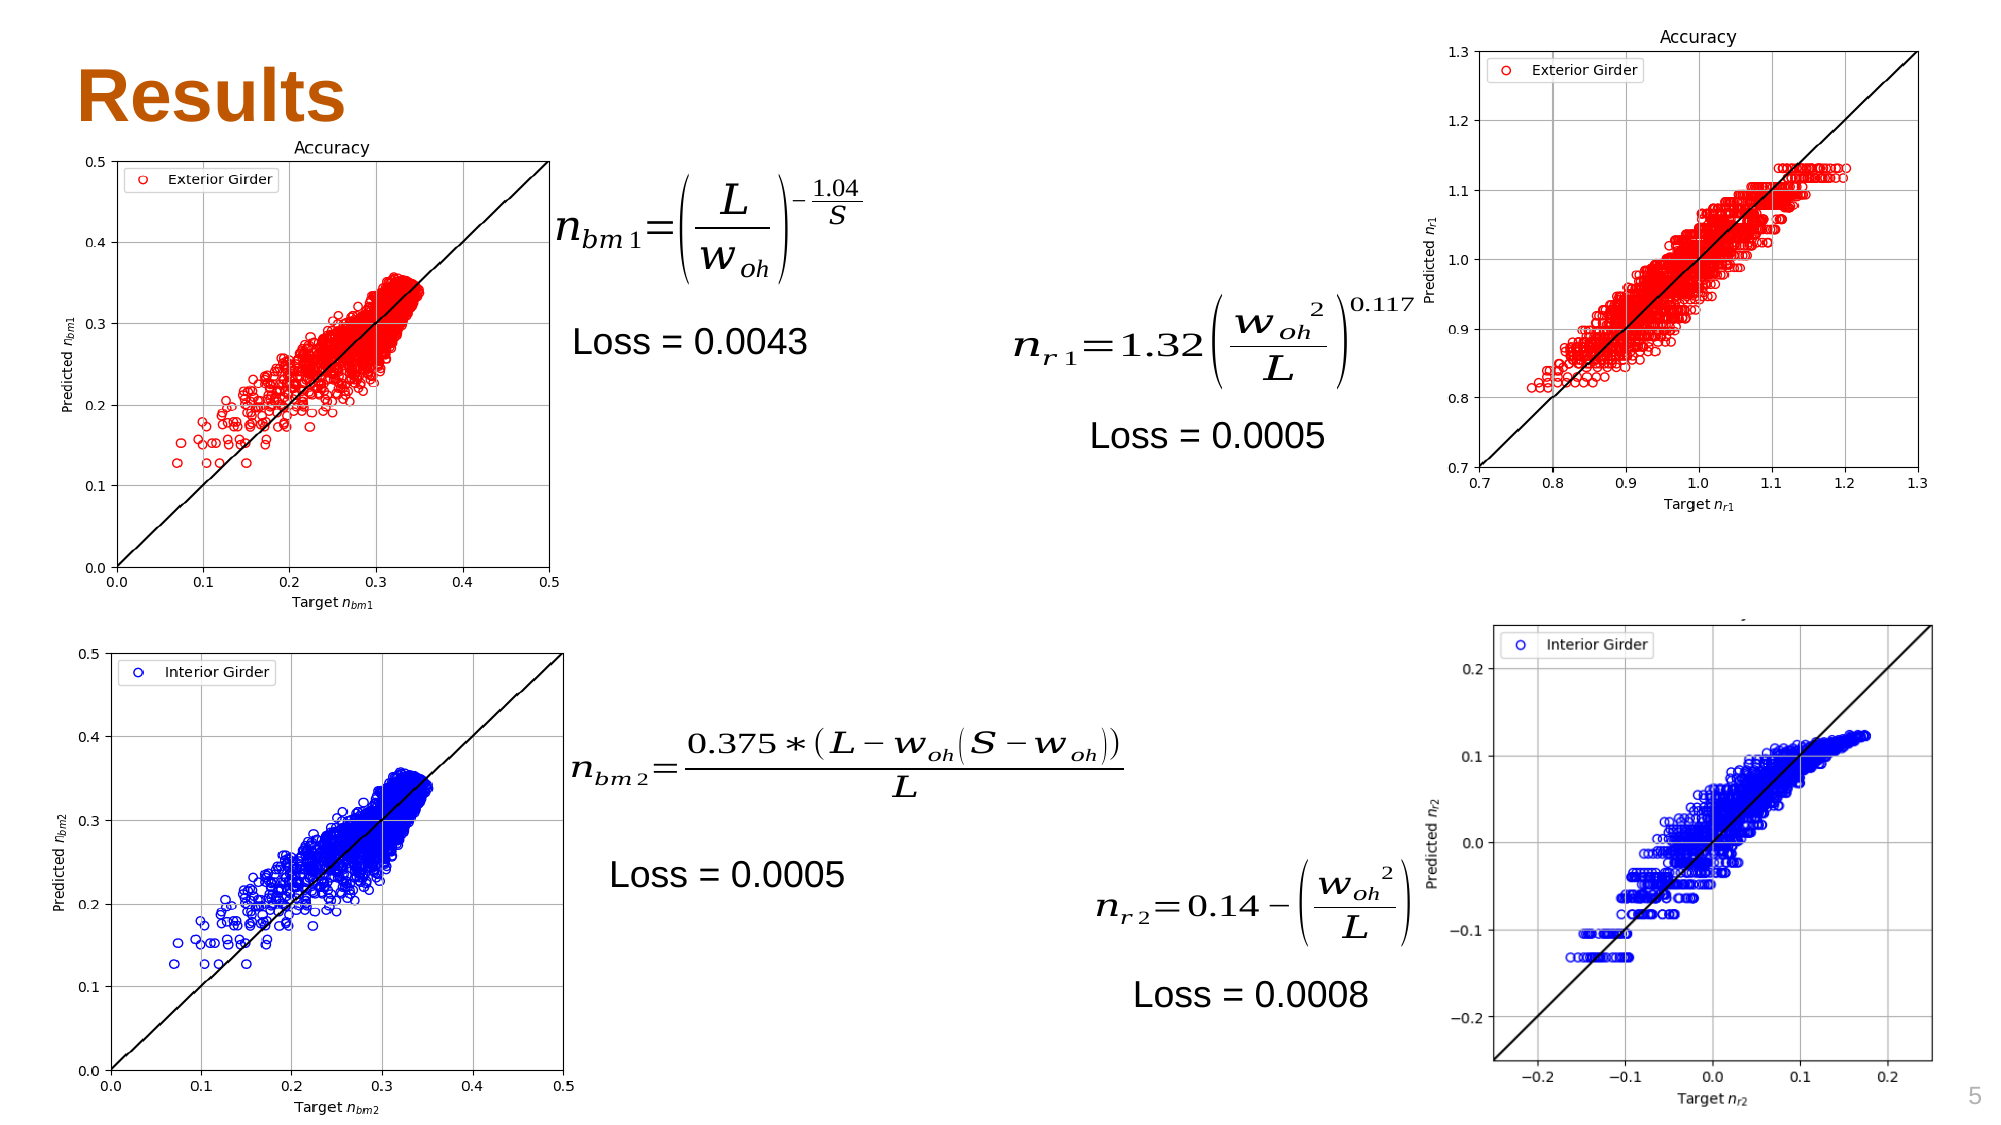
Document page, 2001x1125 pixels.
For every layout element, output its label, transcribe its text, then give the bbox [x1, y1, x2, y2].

text_box Loss = 0.0008 [1118, 962, 1410, 1023]
picture [1413, 18, 1939, 523]
picture [50, 130, 570, 620]
slide_number 5 [1940, 1065, 1998, 1125]
text_box Loss = 0.0005 [594, 842, 900, 903]
text_box Loss = 0.0005 [1074, 403, 1380, 464]
picture [41, 649, 585, 1125]
text_box Loss = 0.0043 [574, 309, 852, 370]
title Results [61, 39, 1408, 153]
picture [1415, 619, 1941, 1118]
